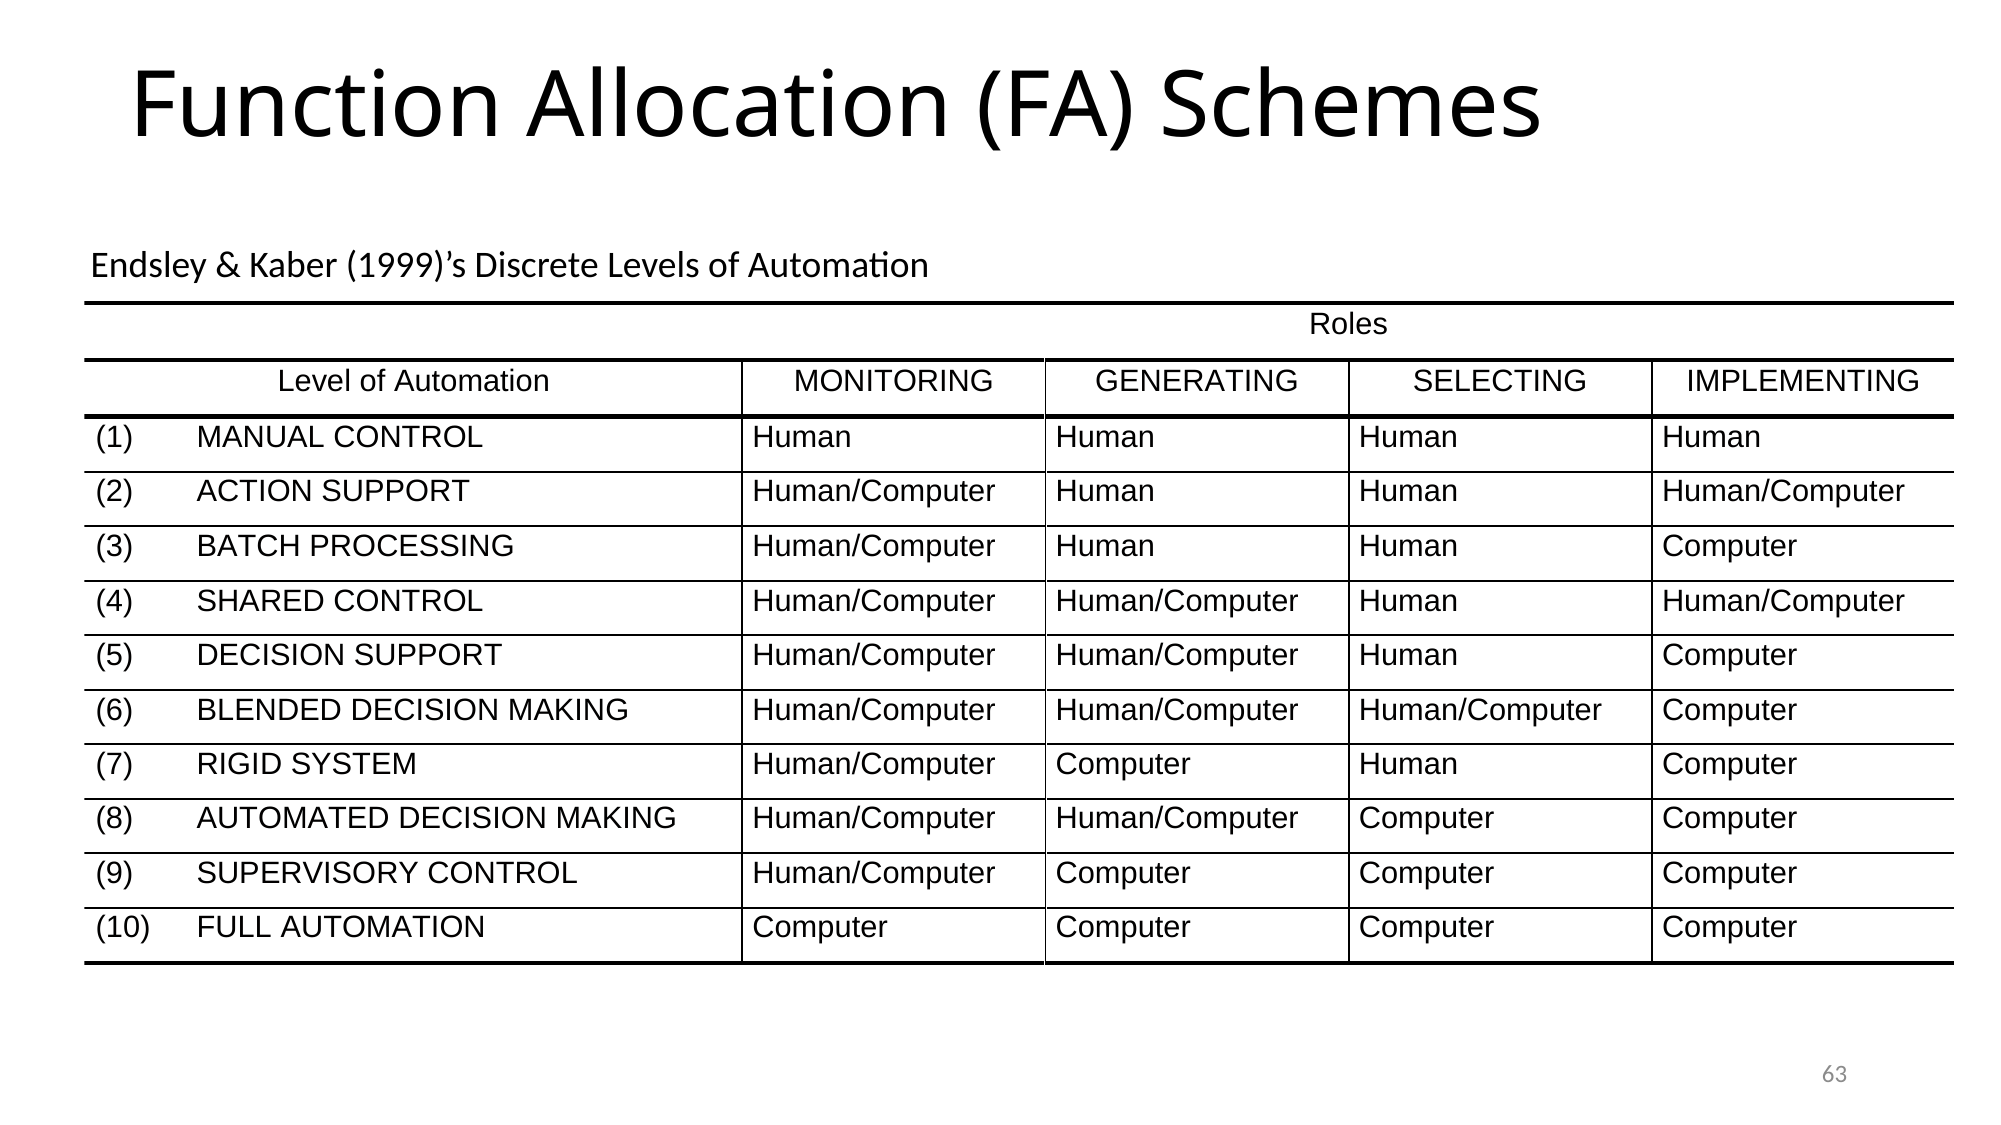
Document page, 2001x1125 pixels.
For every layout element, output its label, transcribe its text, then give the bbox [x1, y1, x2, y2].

picture [84, 301, 1957, 1005]
text_box Endsley & Kaber (1999)’s Discrete Levels of Automation [75, 232, 946, 293]
title Function Allocation (FA) Schemes [114, 0, 1840, 216]
slide_number 63 [1412, 1042, 1863, 1103]
